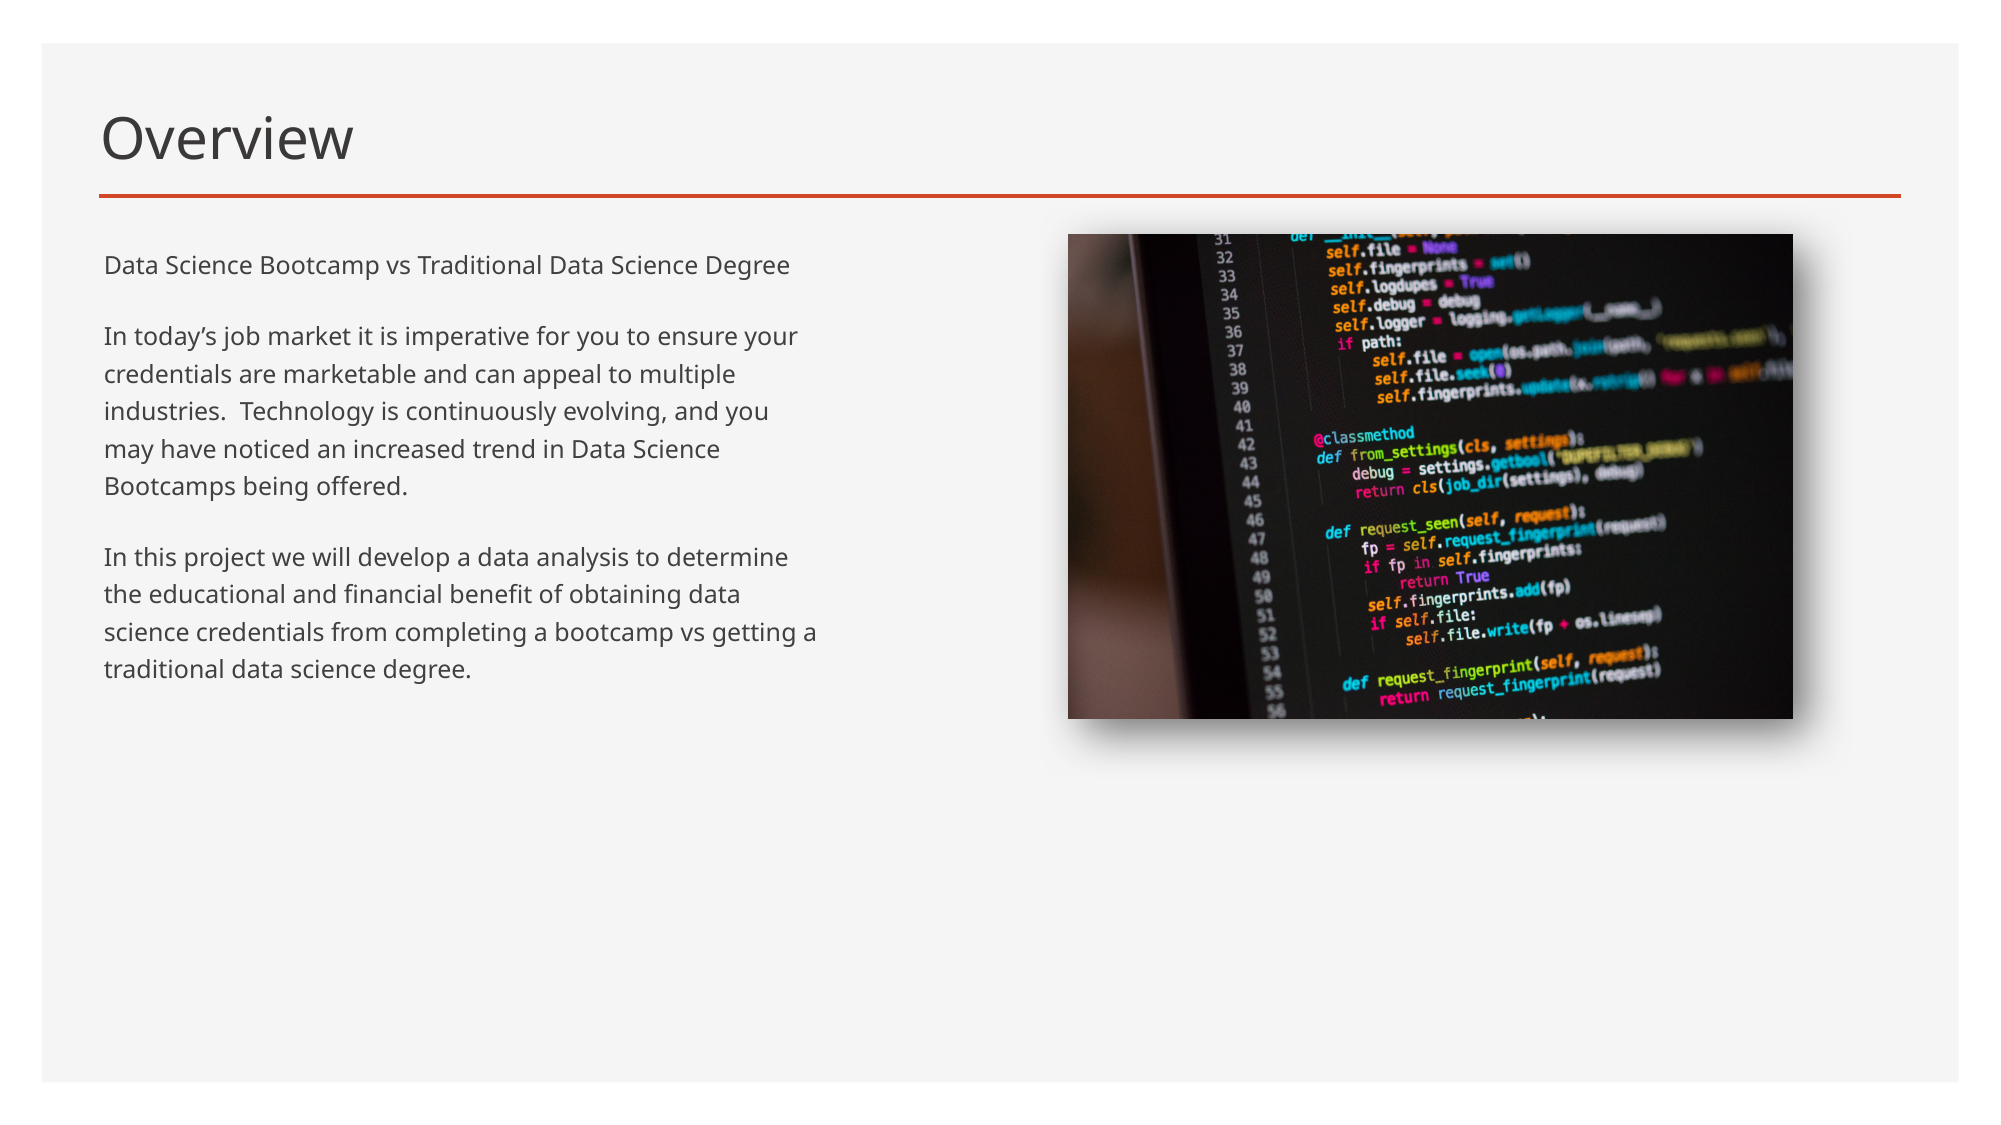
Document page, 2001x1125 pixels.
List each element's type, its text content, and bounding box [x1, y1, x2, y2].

list Data Science Bootcamp vs Traditional Data Science Degree In today’s job market it is imperative for you to ensure your credentials are marketable and can appeal to multiple industries. Technology is continuously evolving, and you may have noticed an increased trend in Data Science Bootcamps being offered. In this project we will develop a data analysis to determine the educational and financial benefit of obtaining data science credentials from completing a bootcamp vs getting a traditional data science degree. [88, 234, 837, 1021]
title Overview [85, 73, 1214, 179]
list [1068, 234, 1793, 719]
